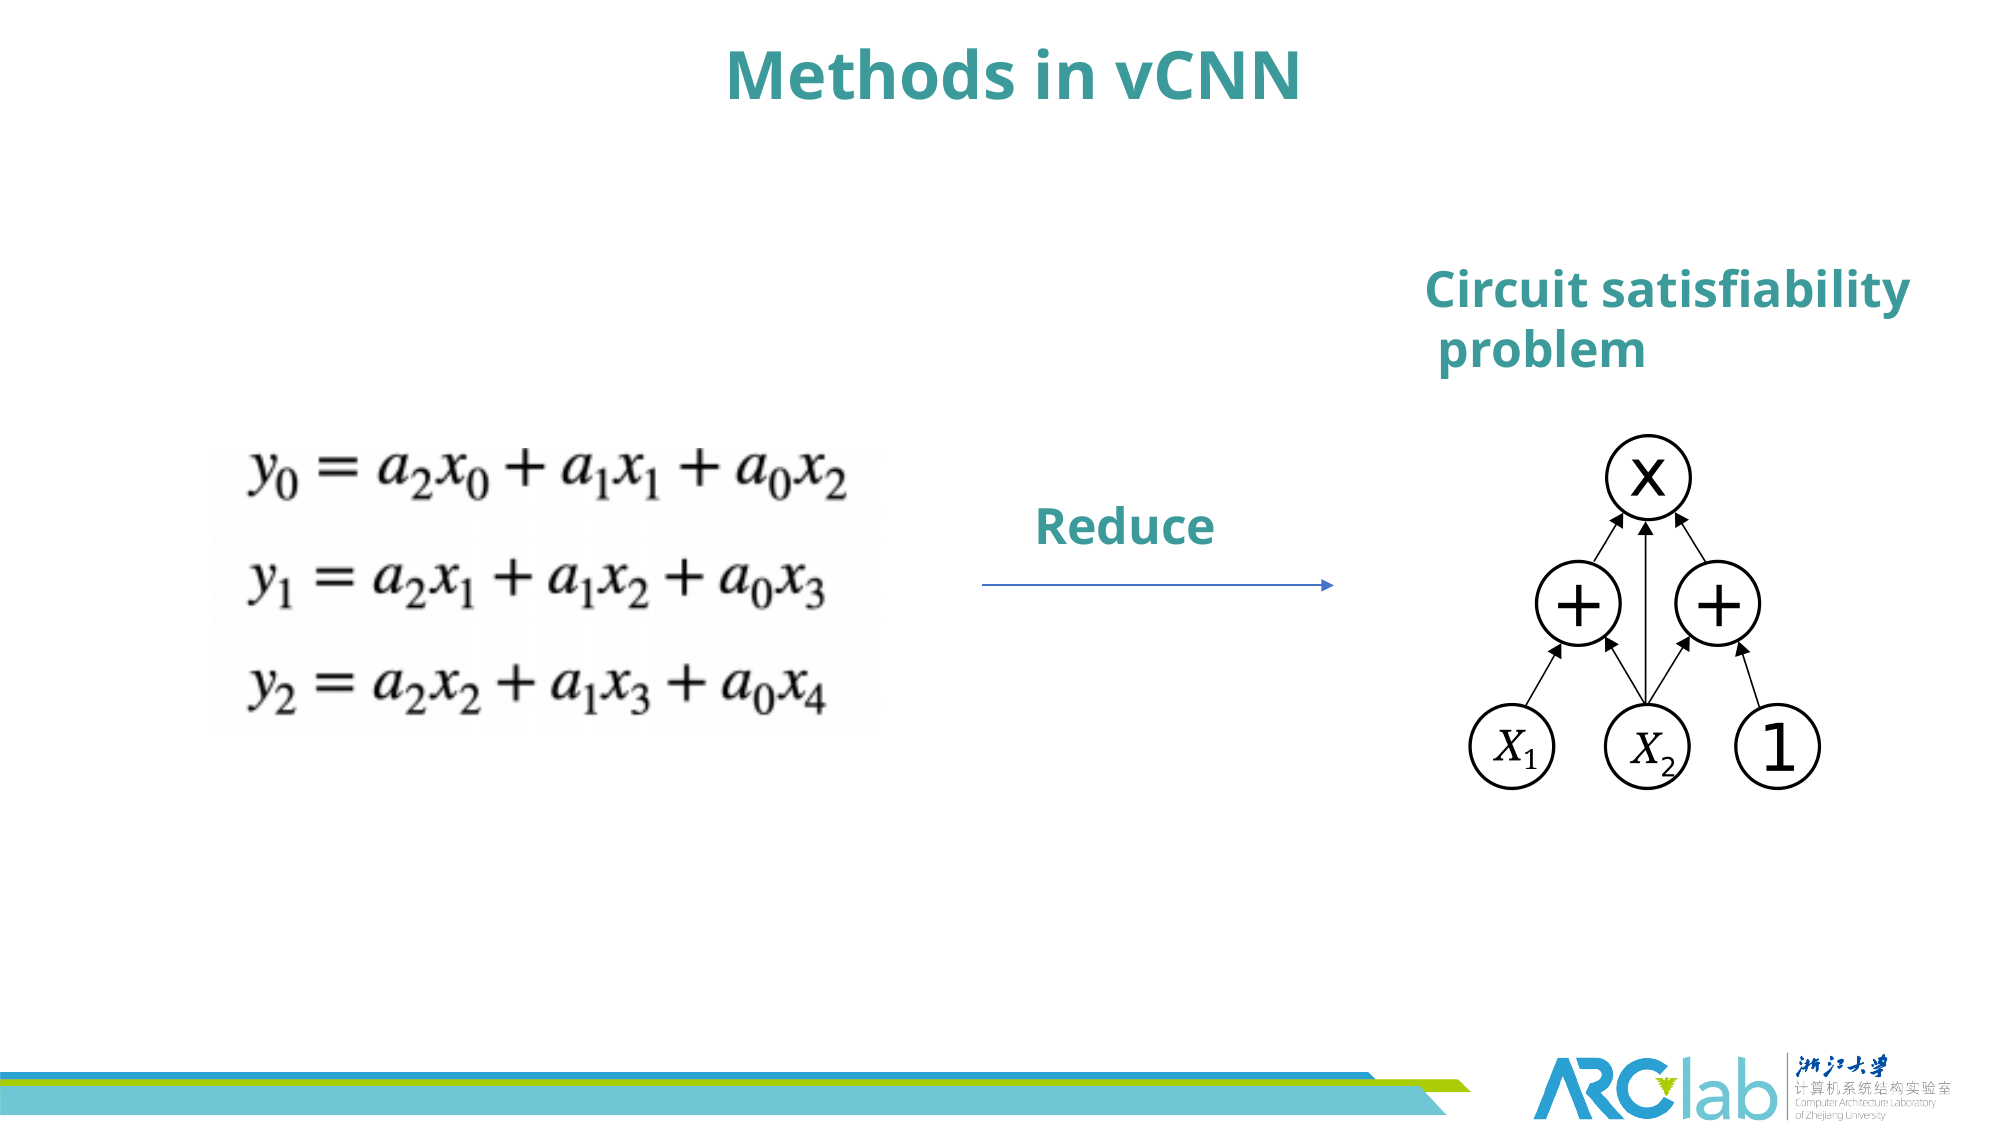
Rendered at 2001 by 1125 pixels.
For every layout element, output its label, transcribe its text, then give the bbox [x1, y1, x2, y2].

text_box Methods in vCNN [680, 25, 1320, 73]
picture [0, 73, 2000, 1125]
